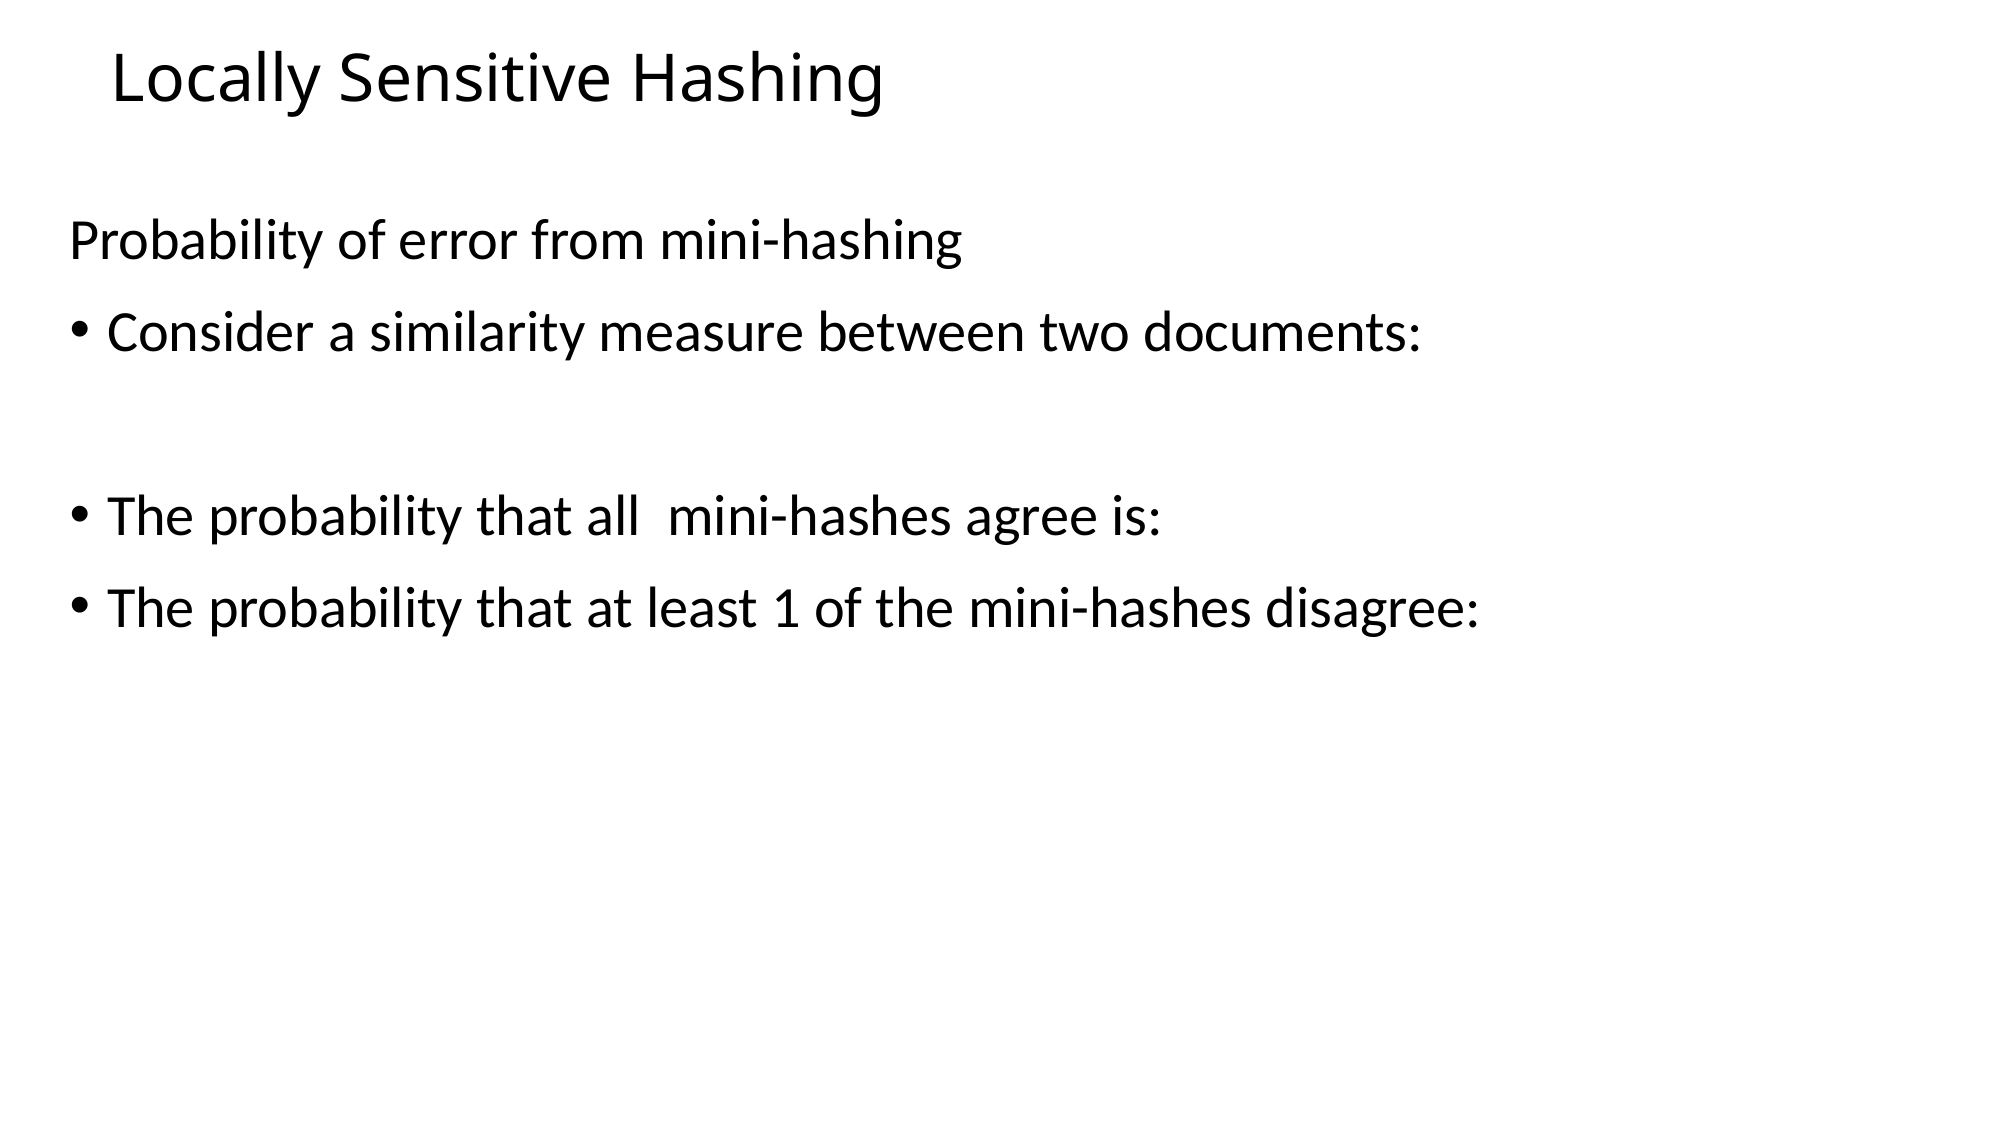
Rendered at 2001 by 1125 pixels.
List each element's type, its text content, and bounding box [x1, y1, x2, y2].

title Locally Sensitive Hashing [95, 36, 1821, 124]
